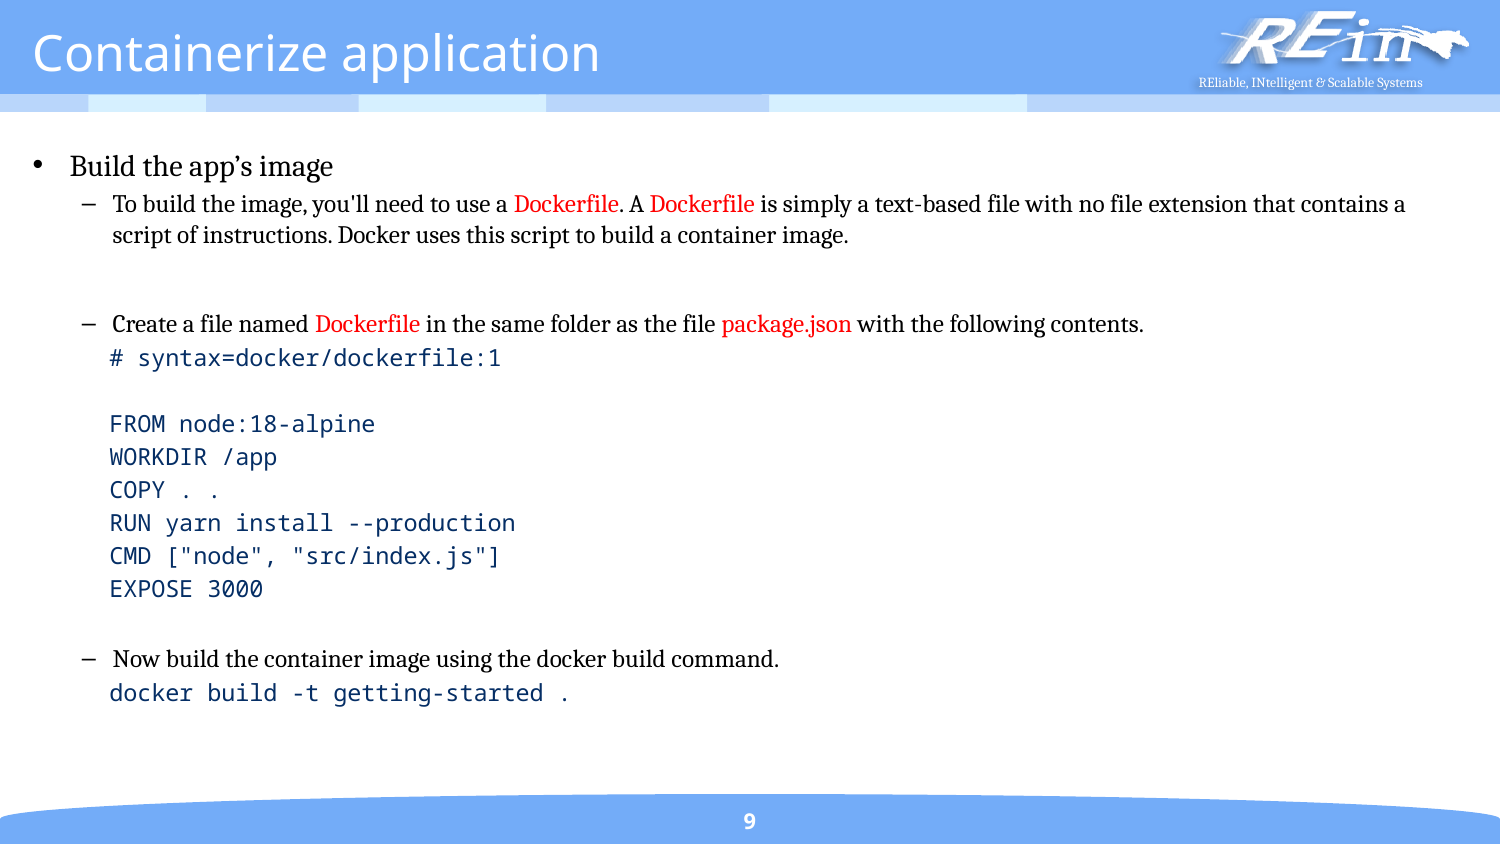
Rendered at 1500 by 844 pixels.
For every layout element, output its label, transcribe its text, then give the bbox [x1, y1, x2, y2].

slide_number 9 [667, 802, 833, 842]
title Containerize application [17, 17, 1136, 86]
list Build the app’s image To build the image, you'll need to use a Dockerfile. A Dockerfile is simply a text-based file with no file extension that contains a script of instructions. Docker uses this script to build a container image. Create a file named Dockerfile in the same folder as the file package.json with the following contents. # syntax=docker/dockerfile:1 FROM node:18-alpine WORKDIR /app COPY . . RUN yarn install --production CMD ["node", "src/index.js"] EXPOSE 3000 Now build the container image using the docker build command. docker build -t getting-started . [17, 138, 1459, 786]
